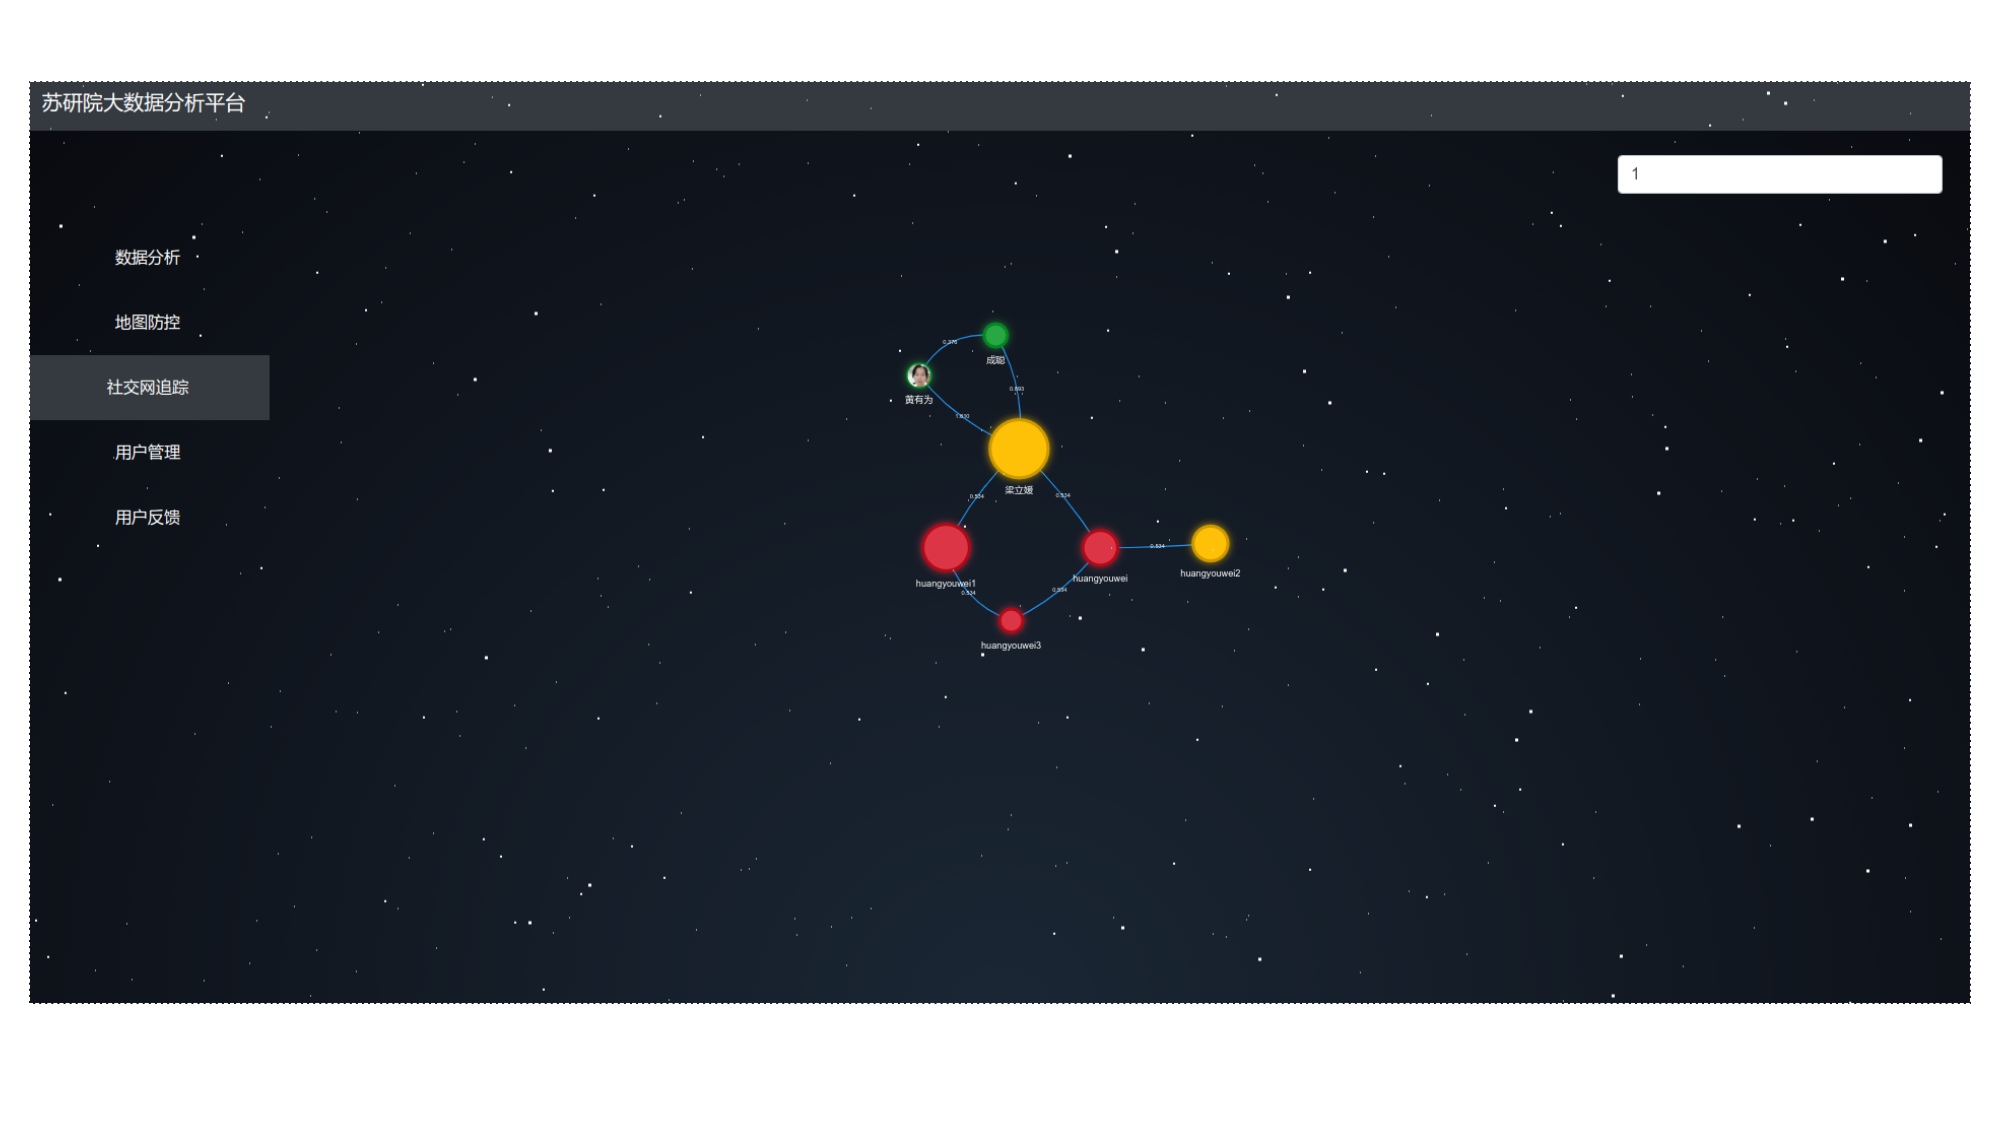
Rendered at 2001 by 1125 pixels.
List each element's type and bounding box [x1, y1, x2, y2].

picture [29, 81, 1971, 1005]
